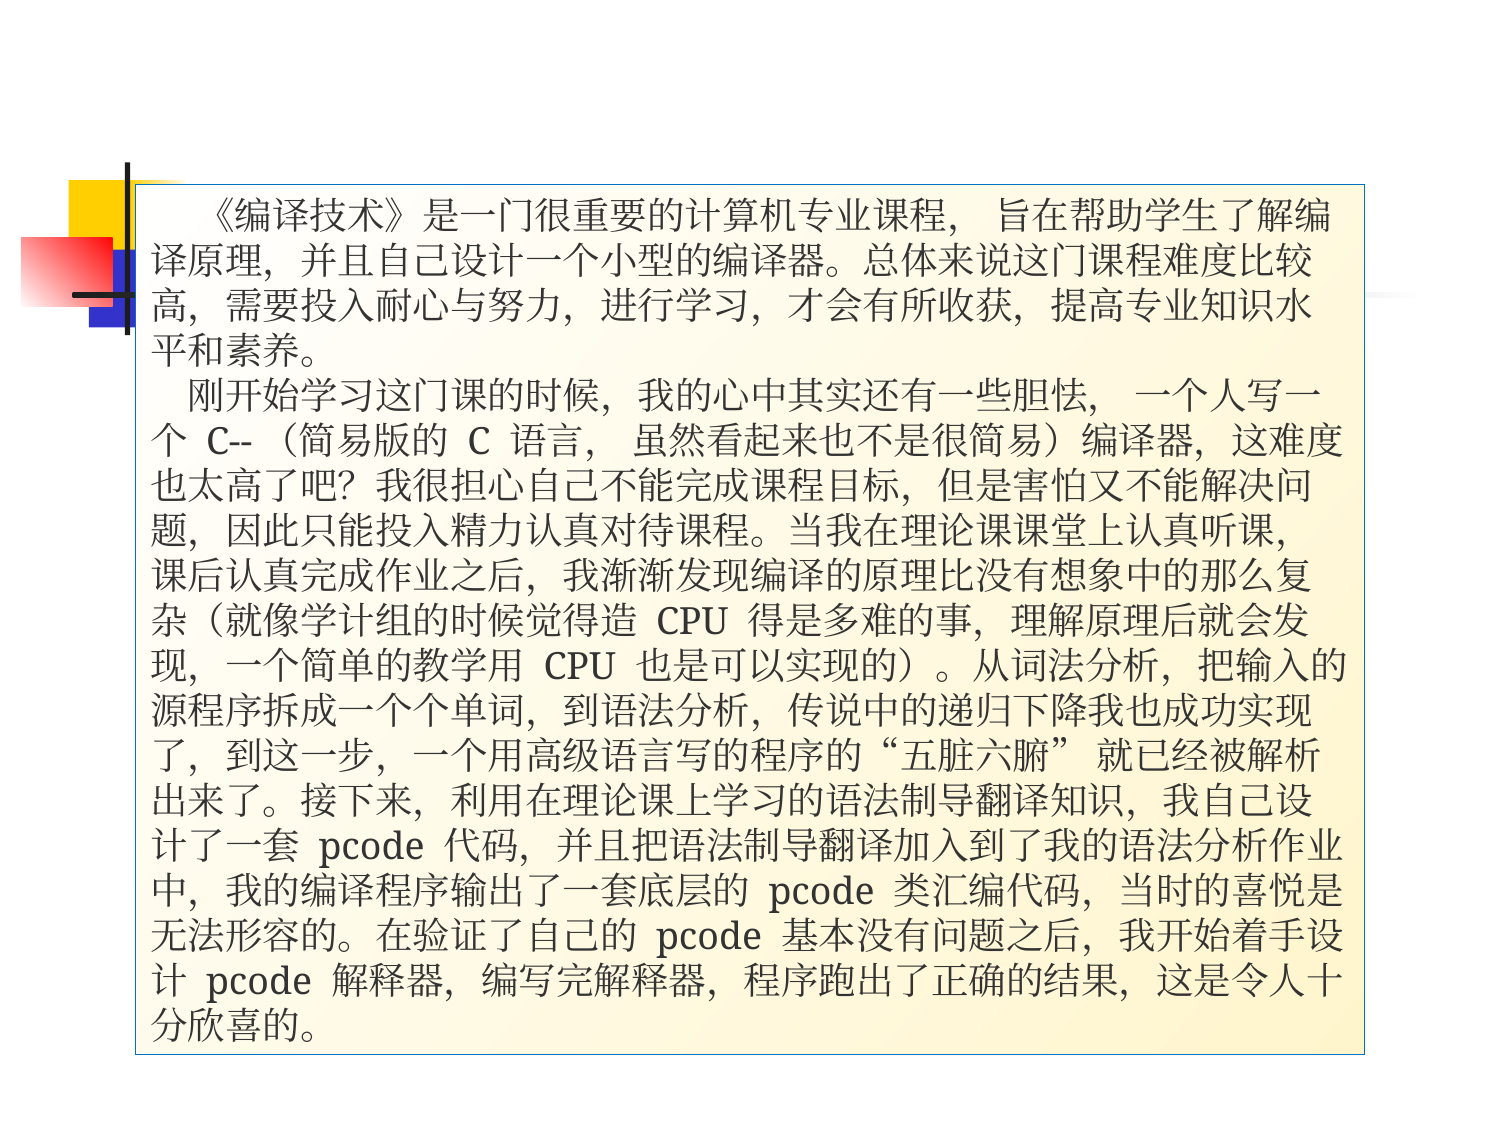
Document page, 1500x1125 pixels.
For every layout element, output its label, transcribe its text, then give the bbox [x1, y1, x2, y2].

text_box 《编译技术》是一门很重要的计算机专业课程， 旨在帮助学生了解编译原理，并且自己设计一个小型的编译器。总体来说这门课程难度比较高，需要投入耐心与努力，进行学习，才会有所收获，提高专业知识水平和素养。 刚开始学习这门课的时候，我的心中其实还有一些胆怯， 一个人写一个 C--（简易版的 C 语言， 虽然看起来也不是很简易）编译器，这难度也太高了吧？我很担心自己不能完成课程目标，但是害怕又不能解决问题，因此只能投入精力认真对待课程。当我在理论课课堂上认真听课，课后认真完成作业之后，我渐渐发现编译的原理比没有想象中的那么复杂（就像学计组的时候觉得造 CPU 得是多难的事，理解原理后就会发现，一个简单的教学用 CPU 也是可以实现的）。从词法分析，把输入的源程序拆成一个个单词，到语法分析，传说中的递归下降我也成功实现了，到这一步，一个用高级语言写的程序的“五脏六腑” 就已经被解析出来了。接下来，利用在理论课上学习的语法制导翻译知识，我自己设计了一套 pcode 代码，并且把语法制导翻译加入到了我的语法分析作业中，我的编译程序输出了一套底层的 pcode 类汇编代码，当时的喜悦是无法形容的。在验证了自己的 pcode 基本没有问题之后，我开始着手设计 pcode 解释器，编写完解释器，程序跑出了正确的结果，这是令人十分欣喜的。 [135, 184, 1365, 1055]
